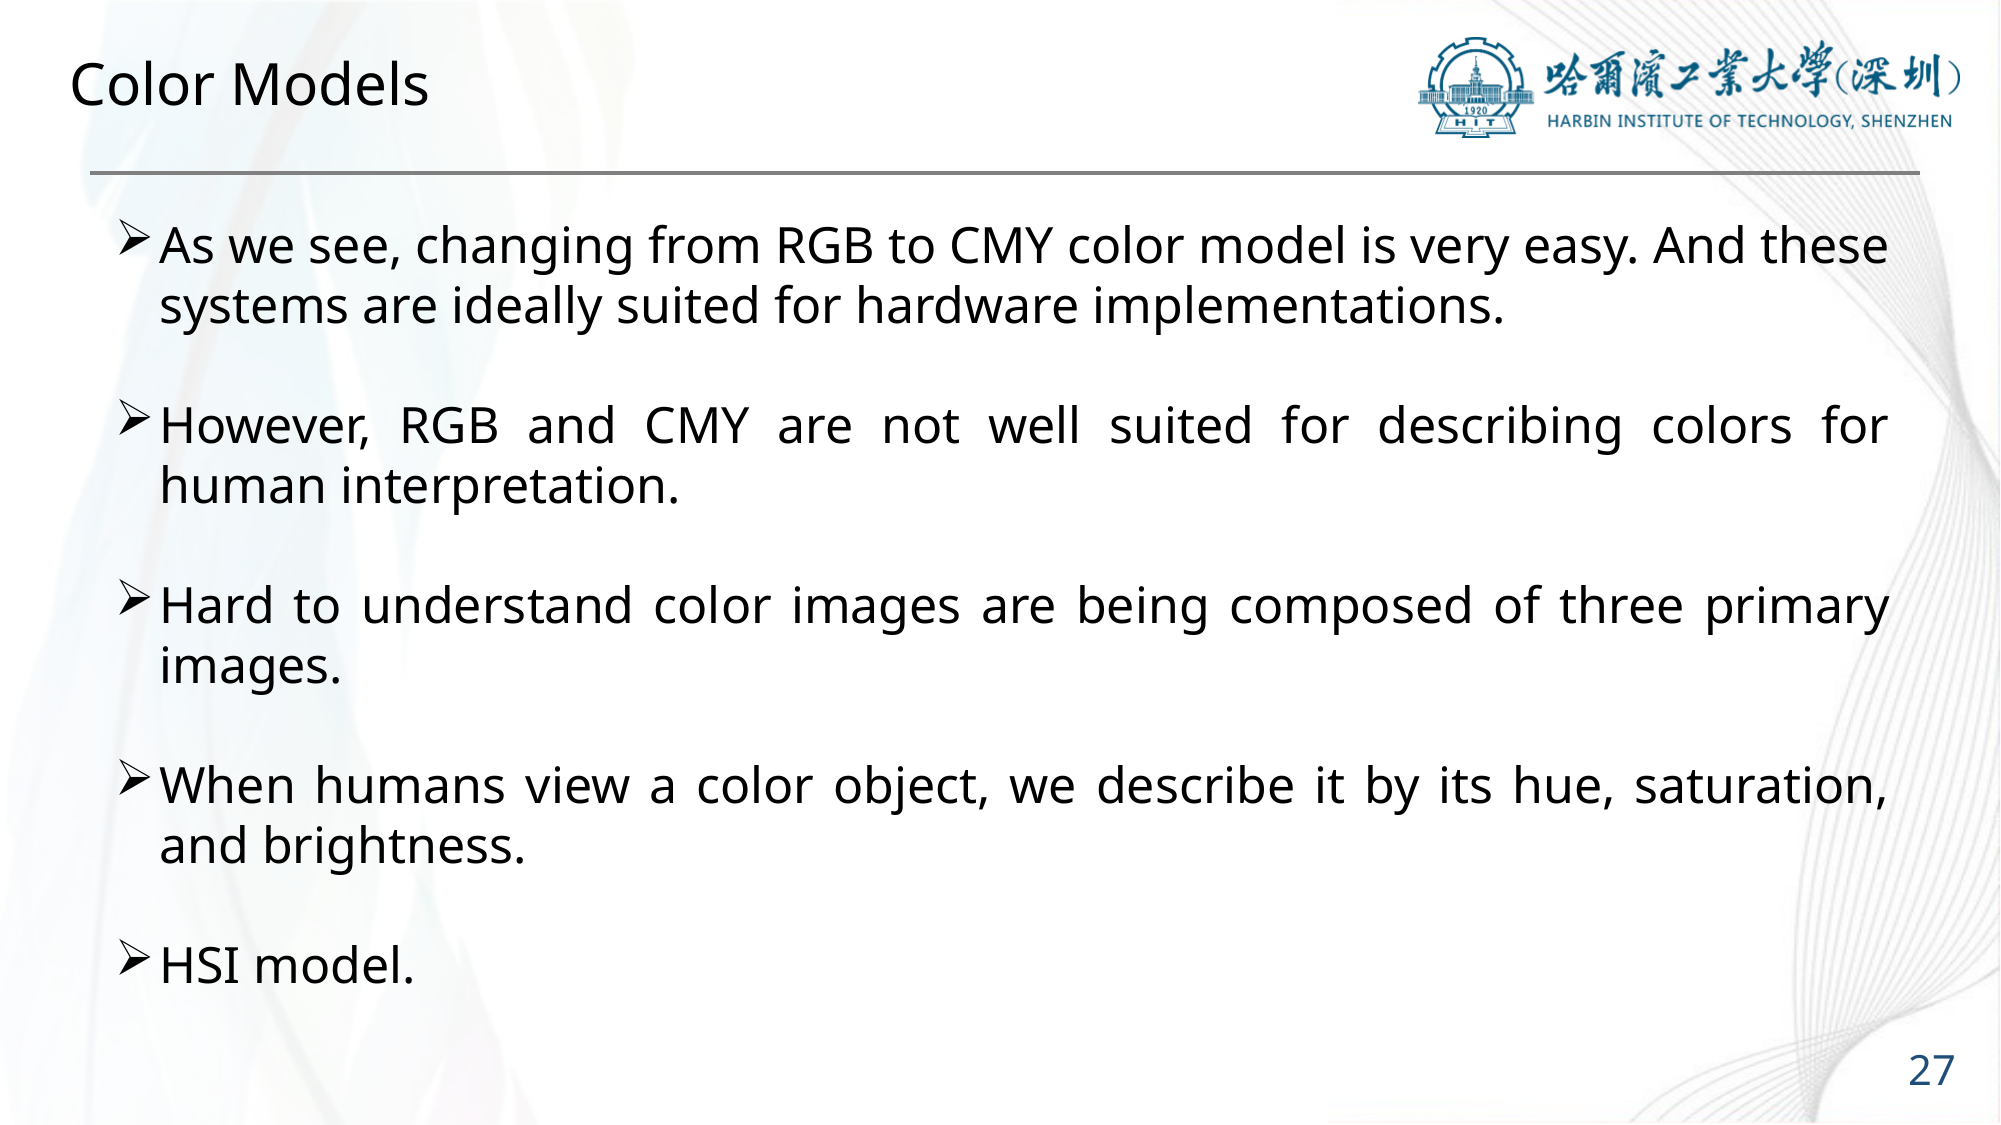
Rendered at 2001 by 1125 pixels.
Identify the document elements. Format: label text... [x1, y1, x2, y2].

picture [0, 0, 2001, 1125]
text_box As we see, changing from RGB to CMY color model is very easy. And these systems are ideally suited for hardware implementations. However, RGB and CMY are not well suited for describing colors for human interpretation. Hard to understand color images are being composed of three primary images. When humans view a color object, we describe it by its hue, saturation, and brightness. HSI model. [100, 206, 1906, 1002]
slide_number 27 [1521, 1042, 1972, 1103]
title Color Models [54, 0, 1385, 174]
